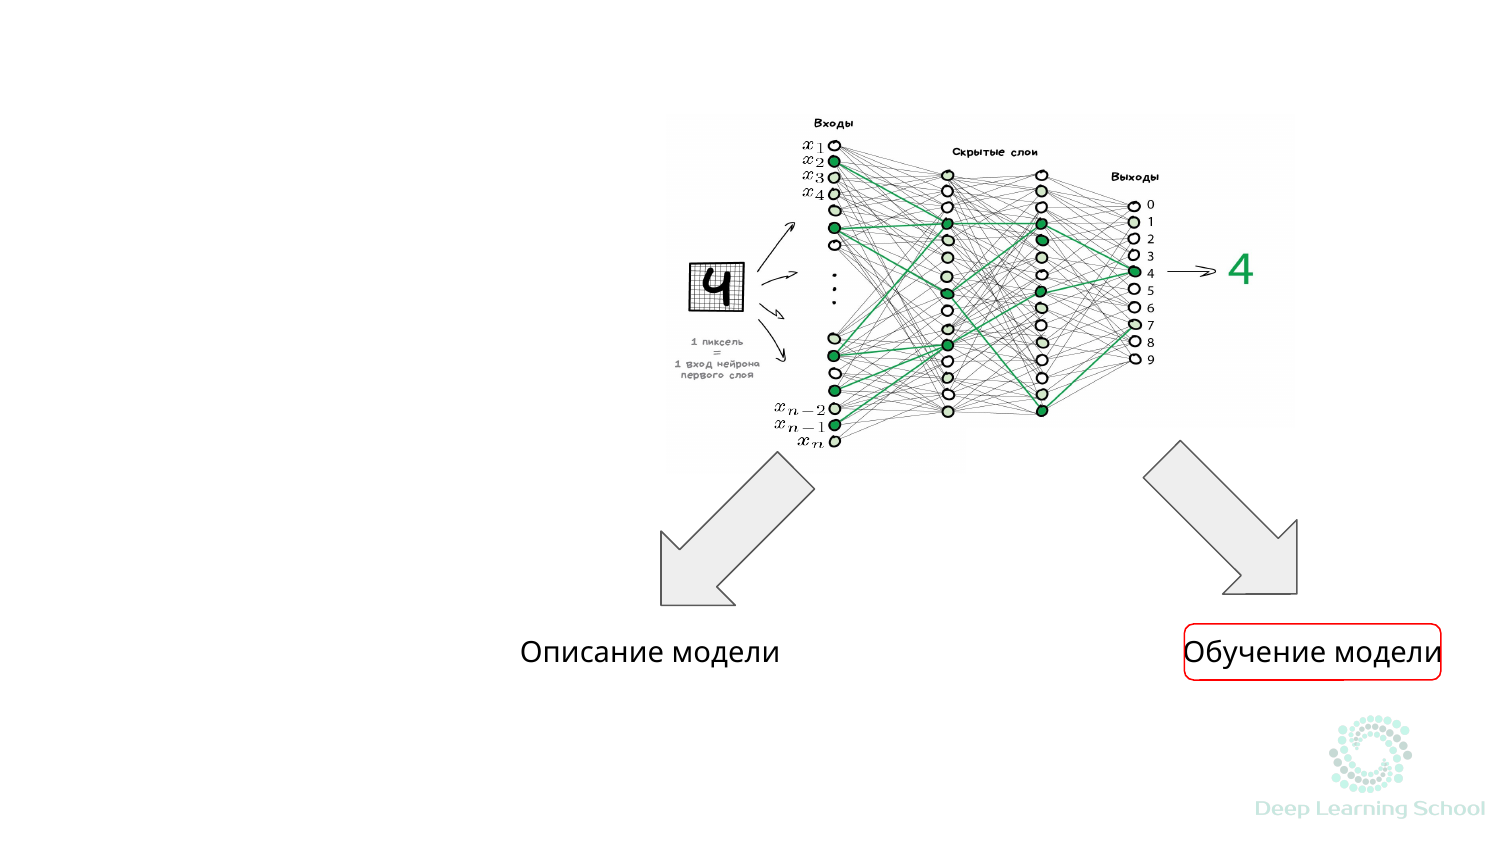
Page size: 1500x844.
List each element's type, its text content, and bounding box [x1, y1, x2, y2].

text_box [1184, 623, 1441, 681]
text_box Обучение модели [1124, 617, 1500, 731]
text_box Описание модели [462, 617, 839, 731]
picture [1242, 695, 1499, 844]
text_box [1147, 482, 1297, 595]
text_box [665, 114, 1335, 474]
text_box [661, 482, 815, 606]
